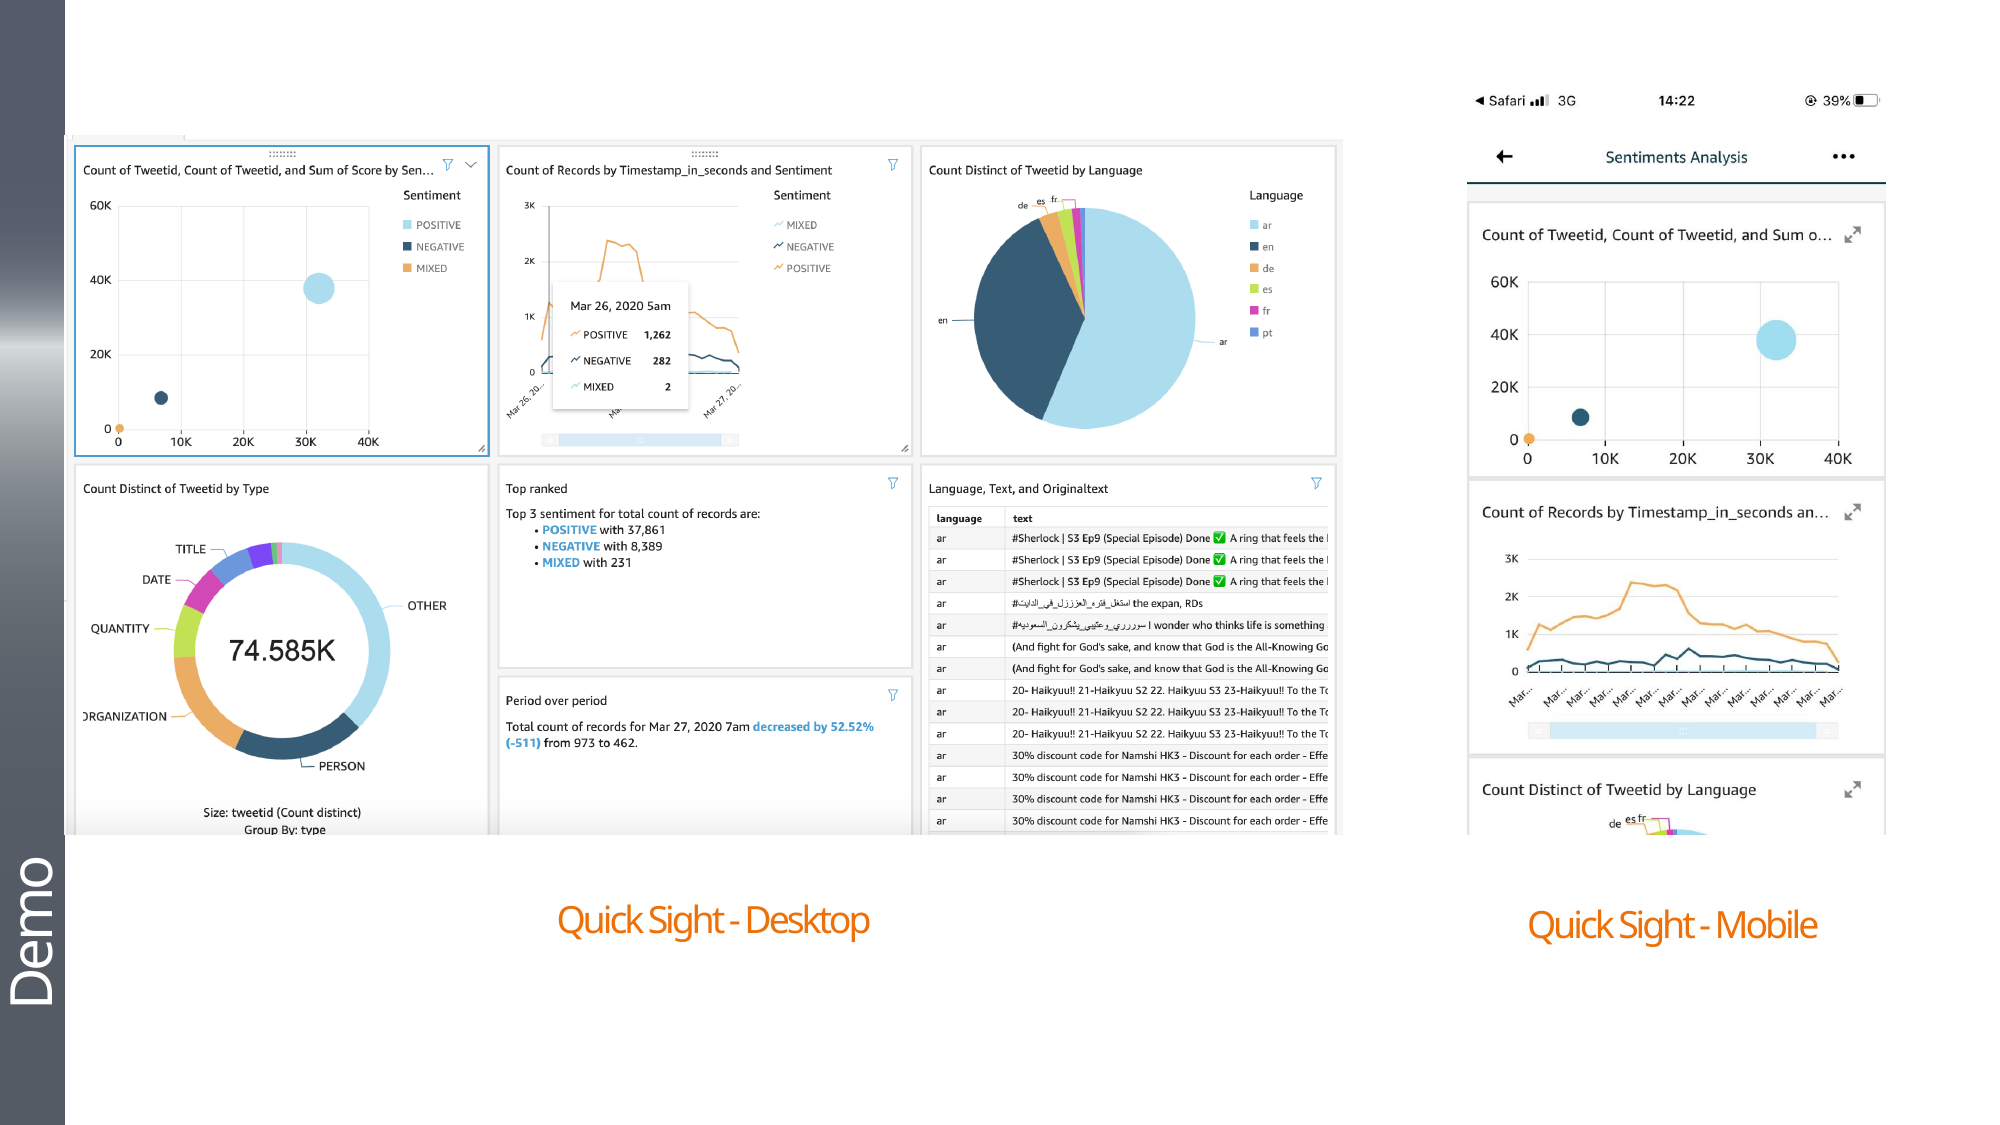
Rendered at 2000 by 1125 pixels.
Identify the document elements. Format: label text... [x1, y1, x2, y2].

picture [64, 135, 1343, 835]
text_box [0, 0, 65, 1125]
text_box Quick Sight - Mobile [1512, 893, 1835, 953]
text_box Quick Sight - Desktop [541, 888, 887, 949]
picture [1466, 89, 1886, 835]
